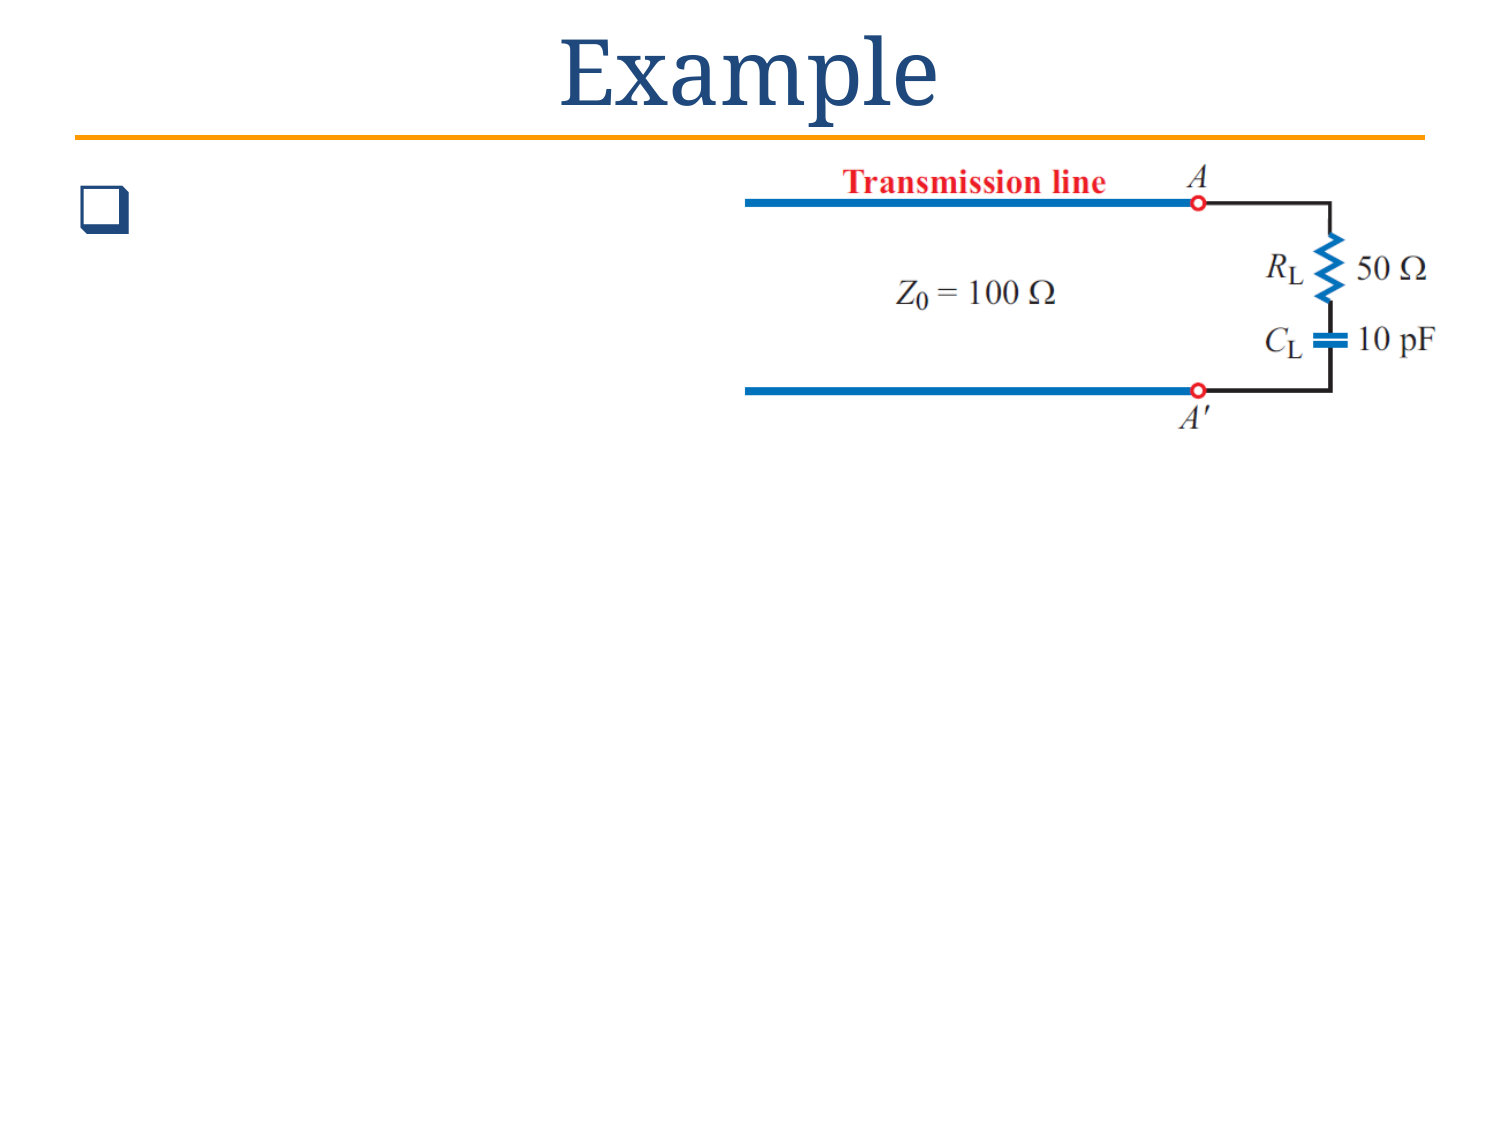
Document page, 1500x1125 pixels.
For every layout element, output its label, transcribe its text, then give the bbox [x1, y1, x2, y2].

picture [737, 162, 1440, 438]
title Example [0, 31, 1500, 107]
